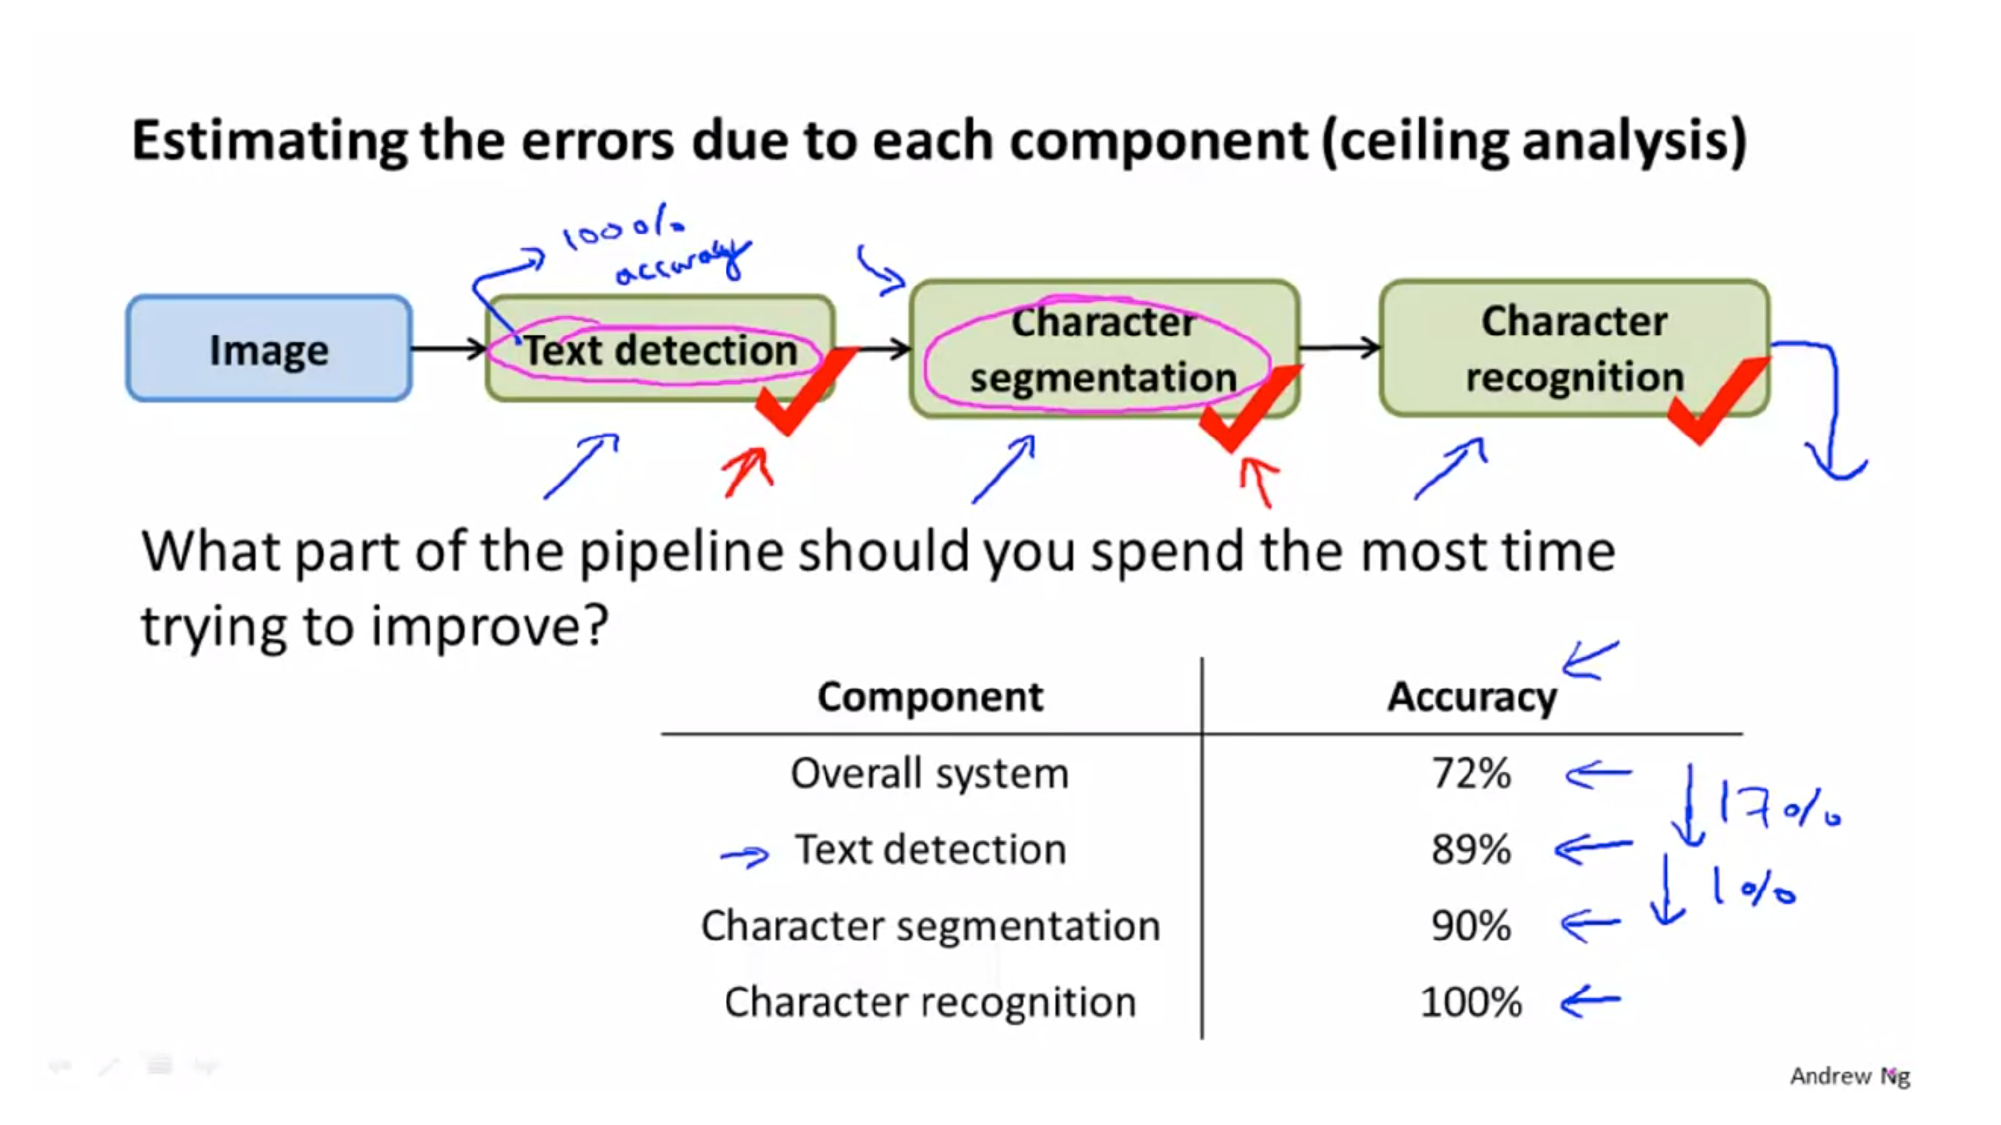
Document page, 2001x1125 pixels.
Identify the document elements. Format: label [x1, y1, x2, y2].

picture [33, 33, 1915, 1092]
